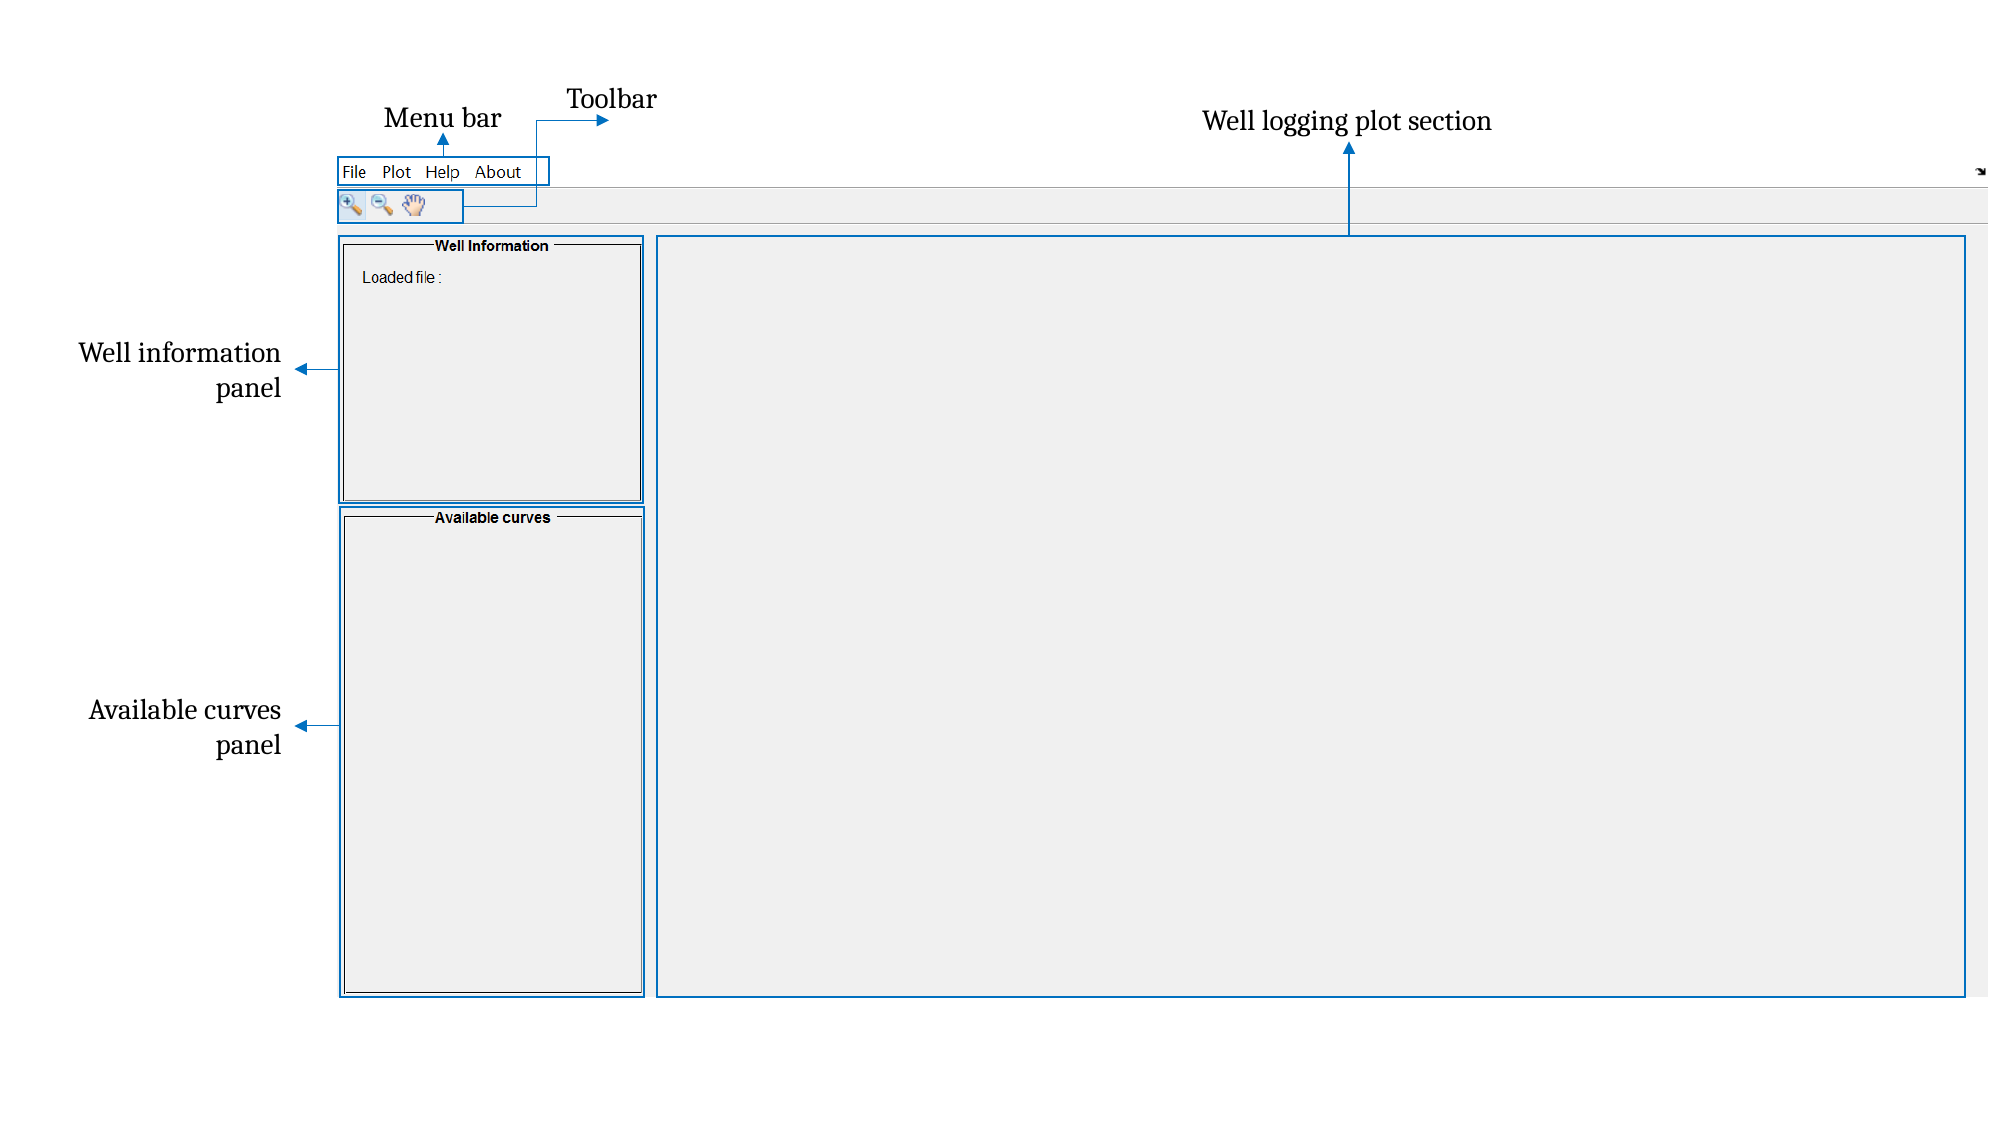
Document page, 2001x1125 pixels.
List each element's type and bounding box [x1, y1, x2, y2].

text_box [32, 71, 1988, 997]
